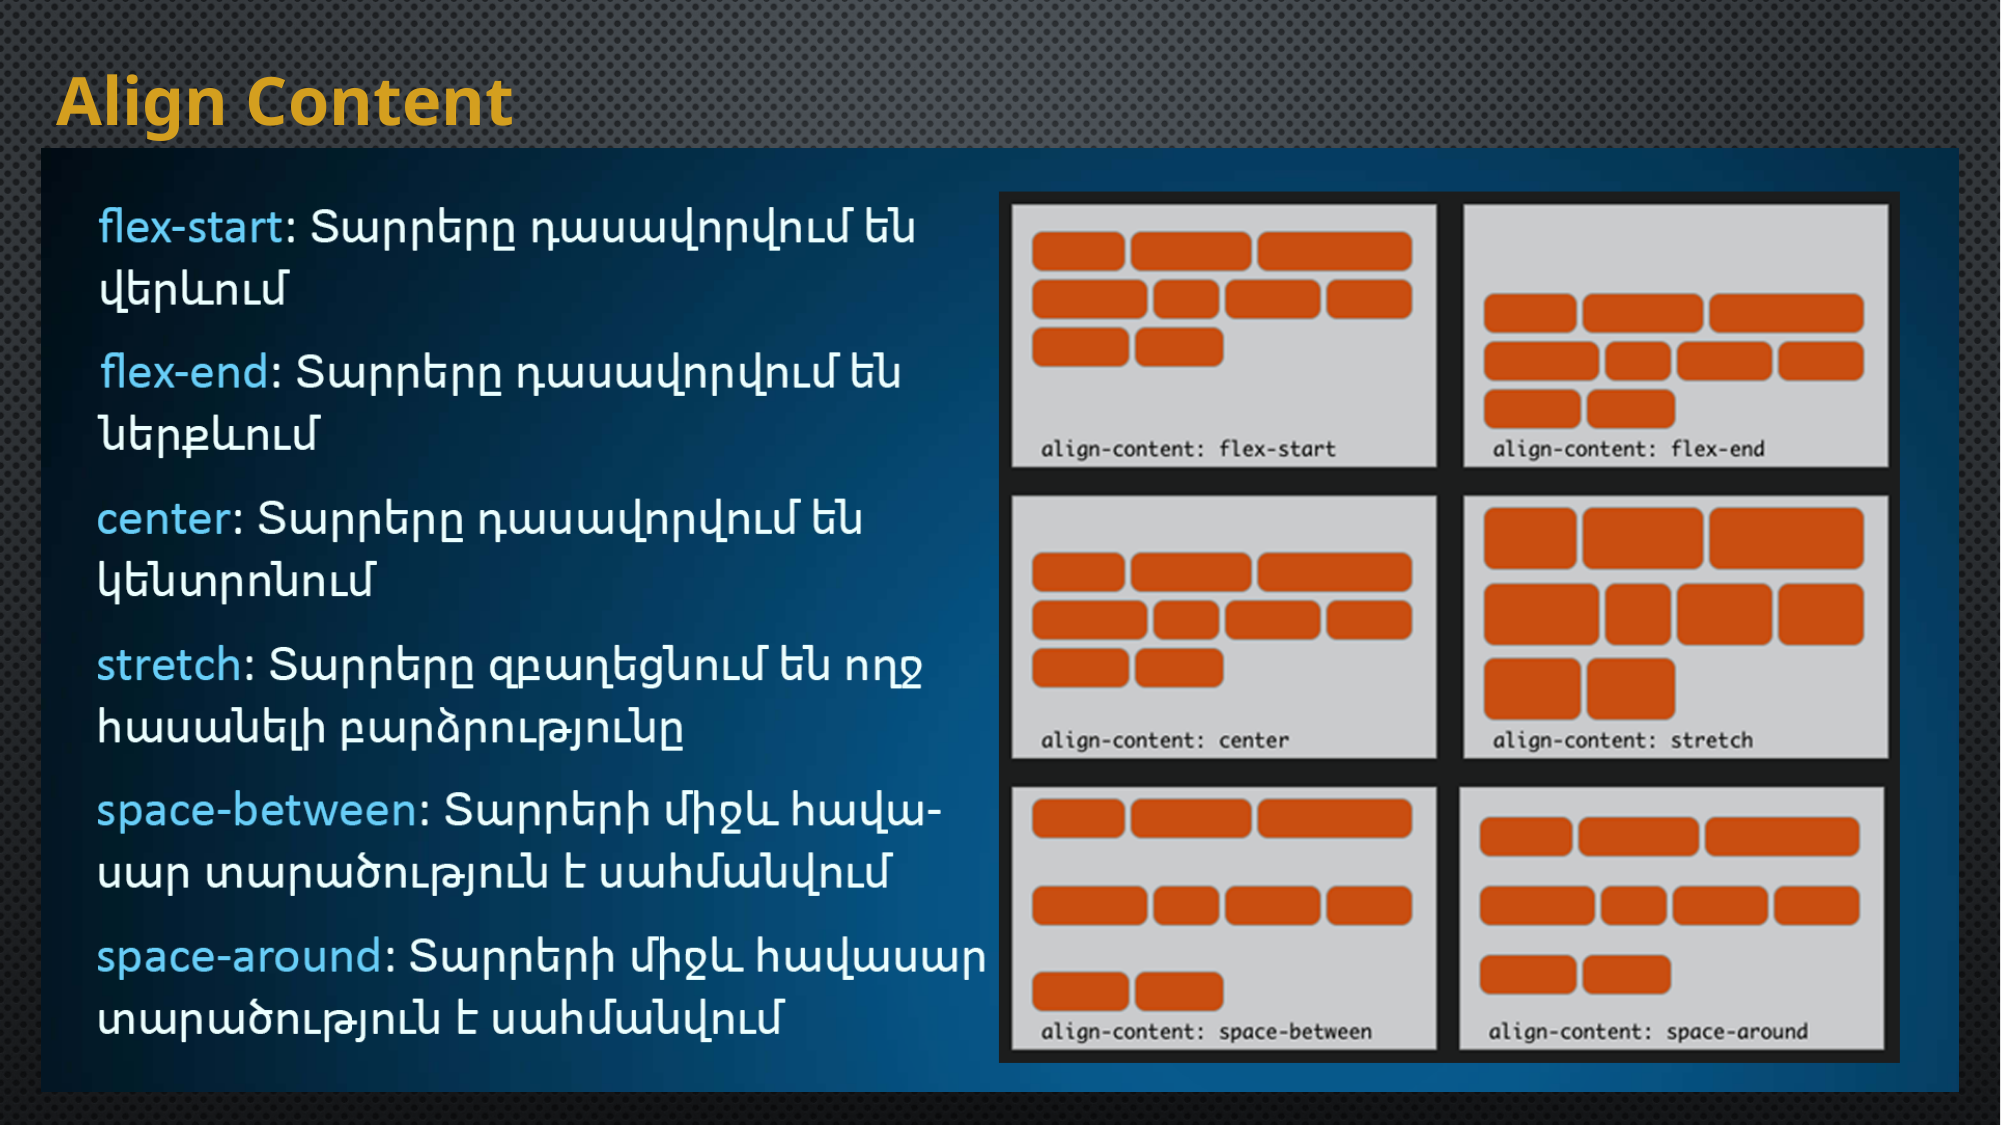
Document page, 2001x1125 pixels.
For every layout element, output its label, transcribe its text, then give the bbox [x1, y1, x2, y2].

title Align Content [41, 48, 1959, 146]
picture [0, 0, 2001, 1125]
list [40, 148, 1959, 1092]
